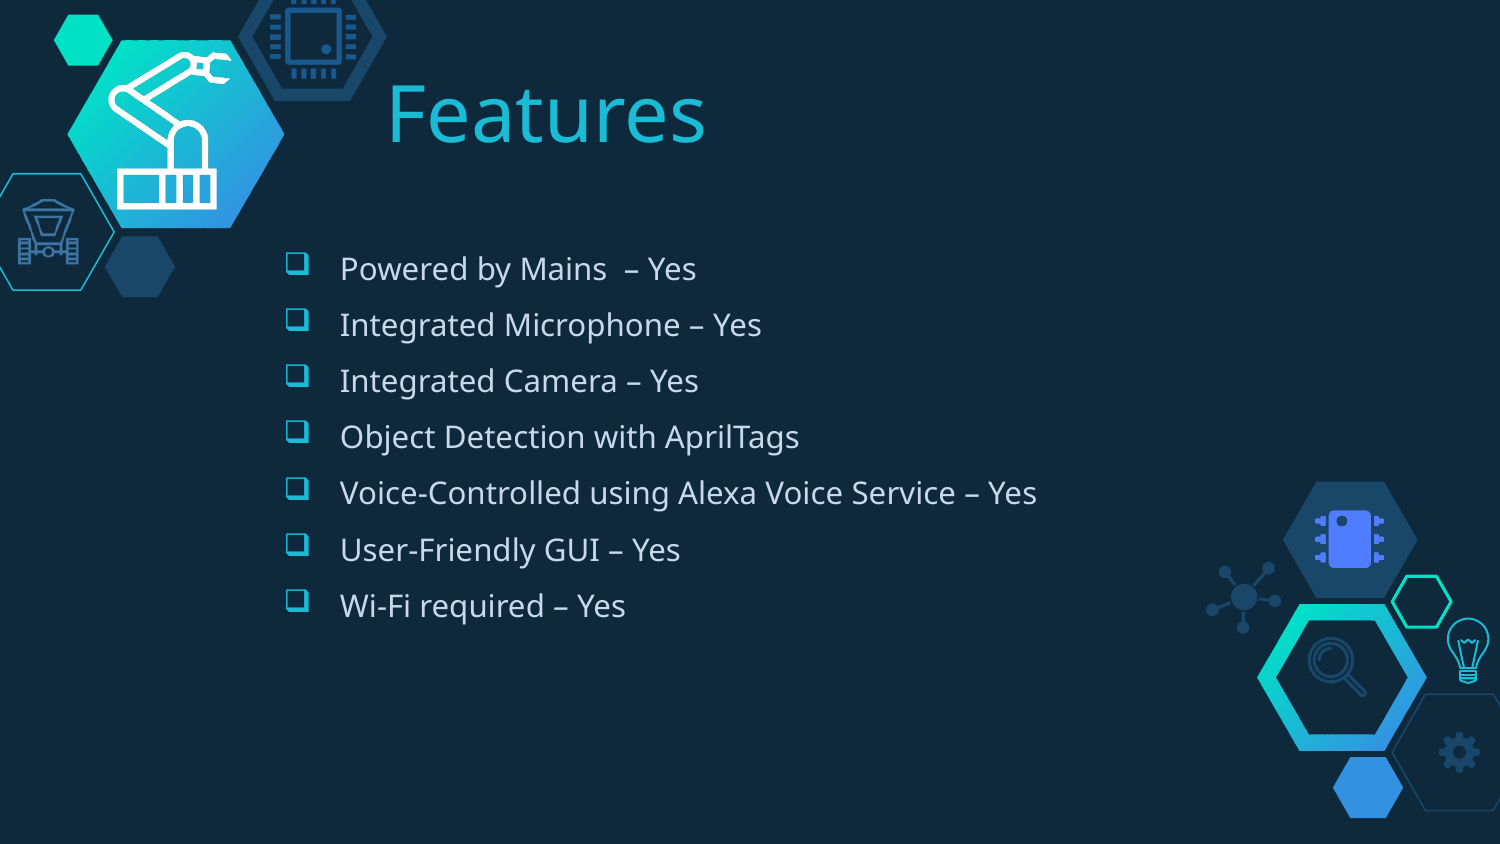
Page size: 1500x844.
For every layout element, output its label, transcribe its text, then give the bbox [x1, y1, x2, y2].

picture [95, 44, 246, 214]
picture [270, 0, 356, 79]
picture [1315, 505, 1384, 573]
picture [16, 199, 79, 265]
title Features [370, 67, 1500, 174]
list Powered by Mains – Yes Integrated Microphone – Yes Integrated Camera – Yes Object Detection with AprilTags Voice-Controlled using Alexa Voice Service – Yes User-Friendly GUI – Yes Wi-Fi required – Yes [249, 165, 1130, 844]
